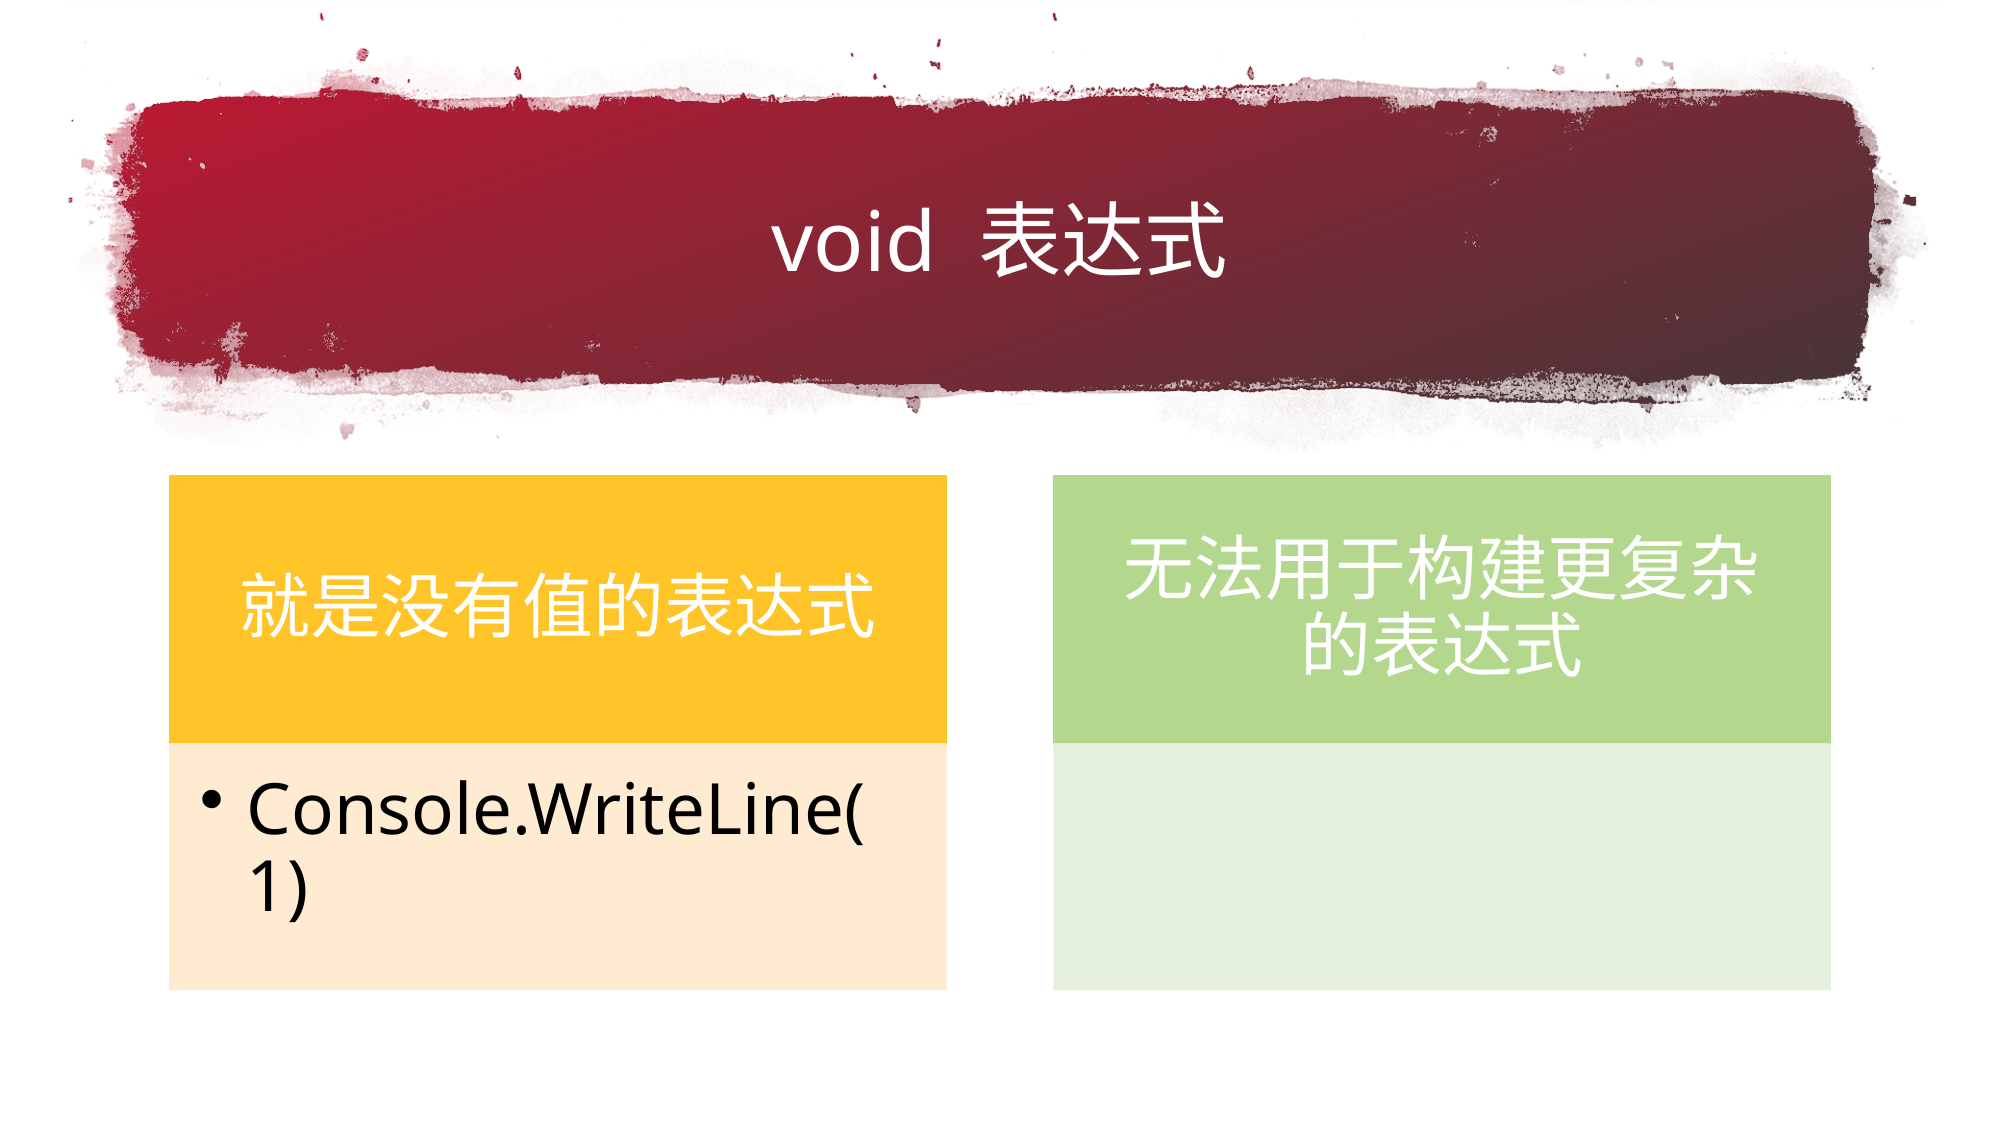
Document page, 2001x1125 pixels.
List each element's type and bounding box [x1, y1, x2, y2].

picture [0, 0, 2000, 1125]
list [169, 475, 1830, 990]
